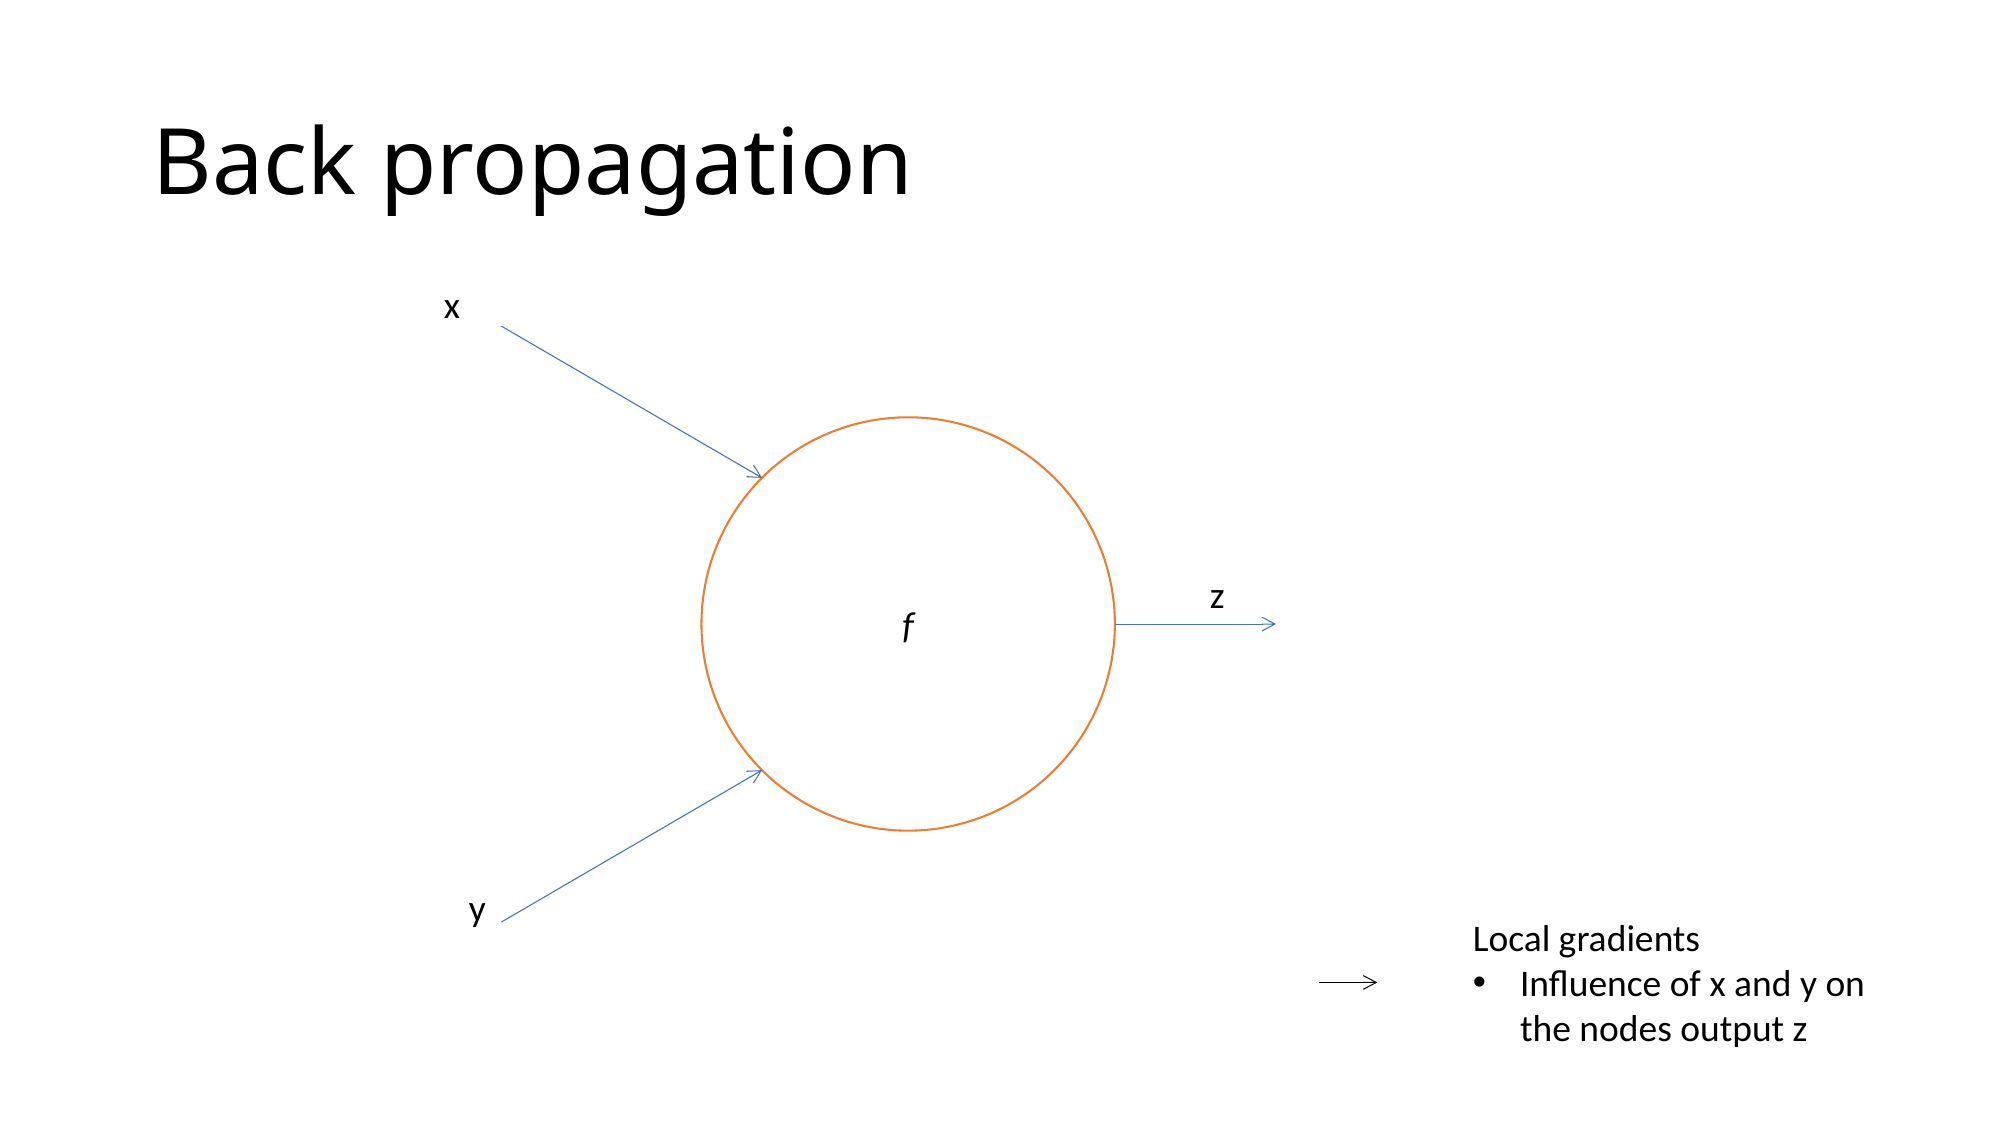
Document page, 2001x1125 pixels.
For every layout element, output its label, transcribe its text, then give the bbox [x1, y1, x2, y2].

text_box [501, 770, 763, 923]
text_box f [700, 416, 1116, 832]
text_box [501, 326, 763, 478]
title Back propagation [137, 55, 1863, 274]
text_box z [1195, 563, 1240, 623]
text_box Local gradients Influence of x and y on the nodes output z [1458, 906, 1919, 1057]
text_box x [429, 273, 476, 333]
text_box y [454, 876, 501, 937]
